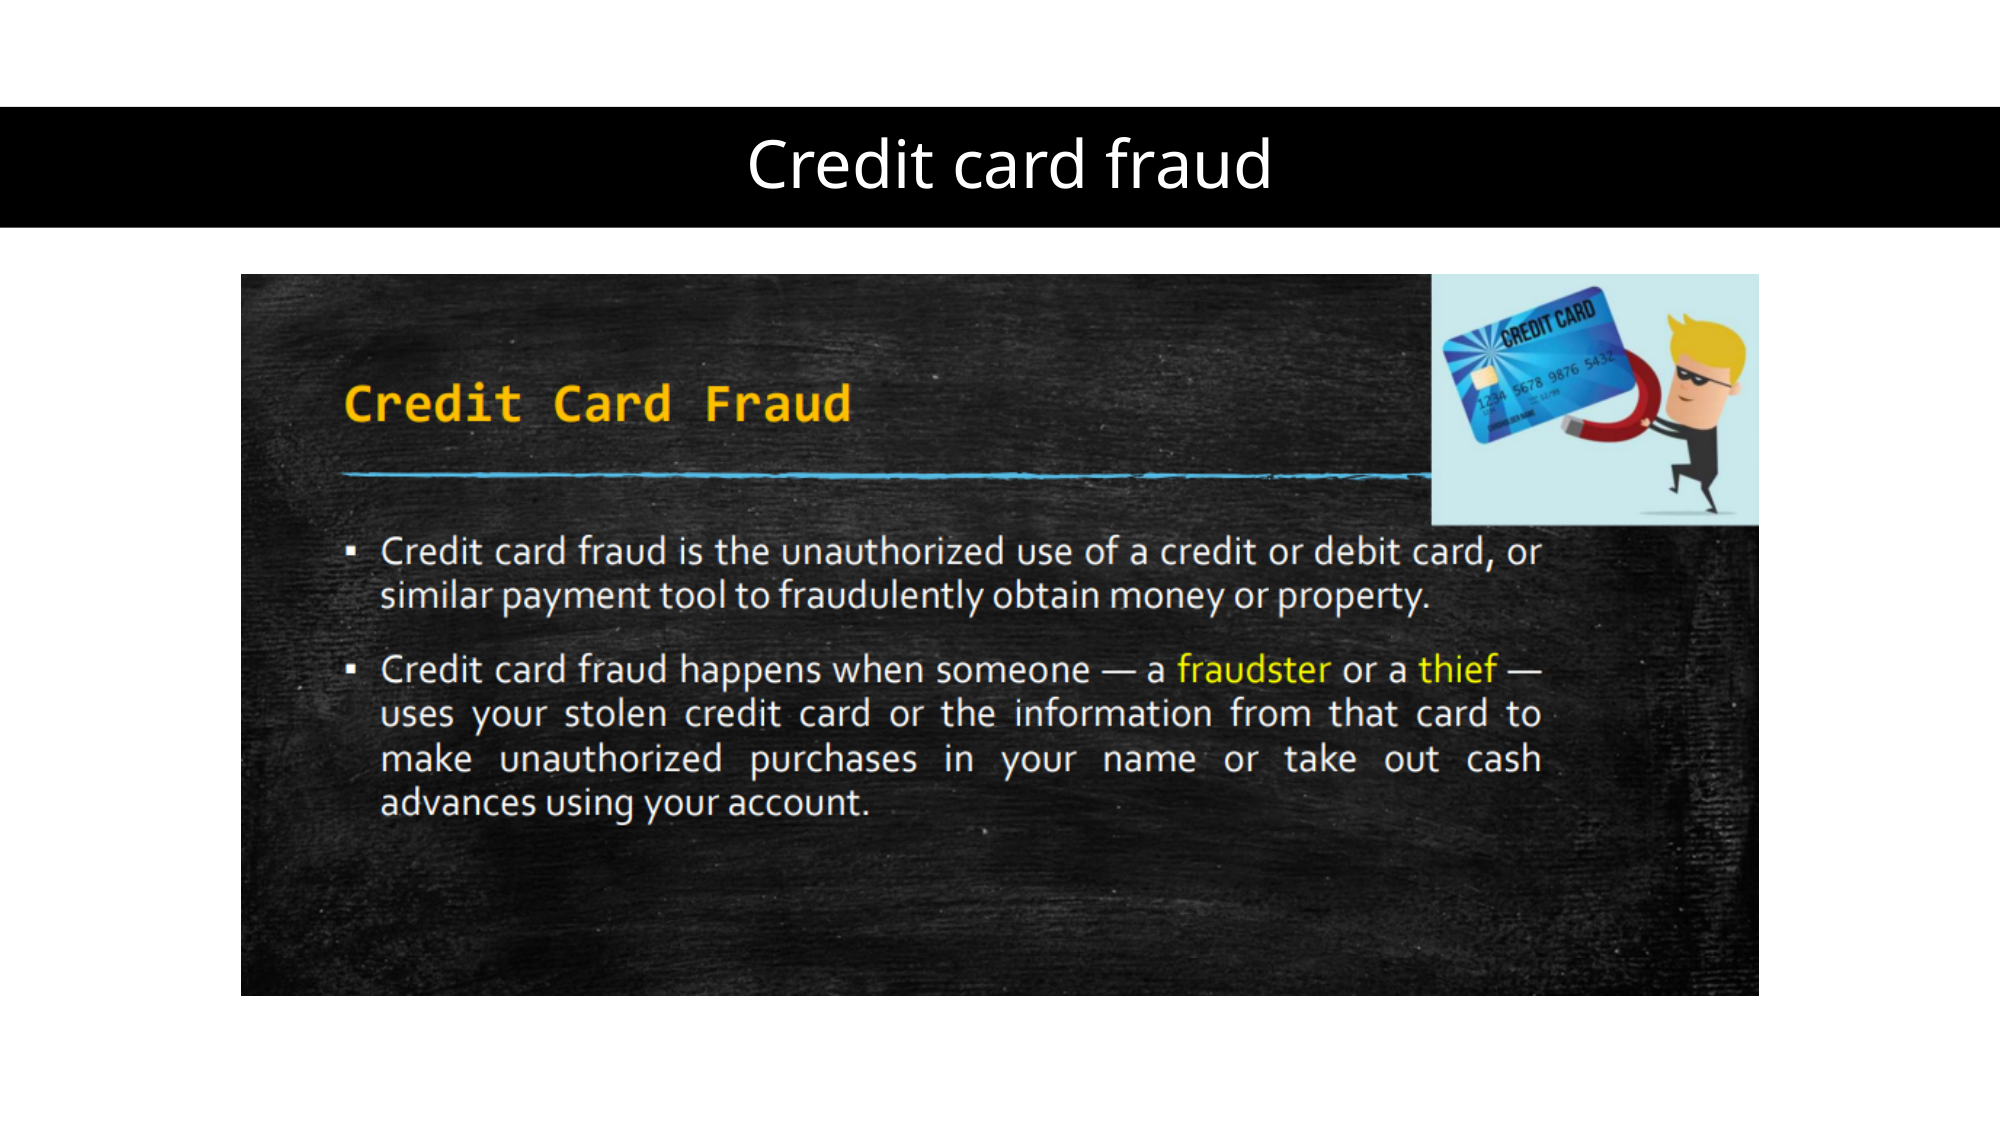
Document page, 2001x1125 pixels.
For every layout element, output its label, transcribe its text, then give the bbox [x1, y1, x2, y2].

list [240, 274, 1760, 997]
title Credit card fraud [91, 105, 1931, 228]
text_box [0, 105, 2000, 229]
